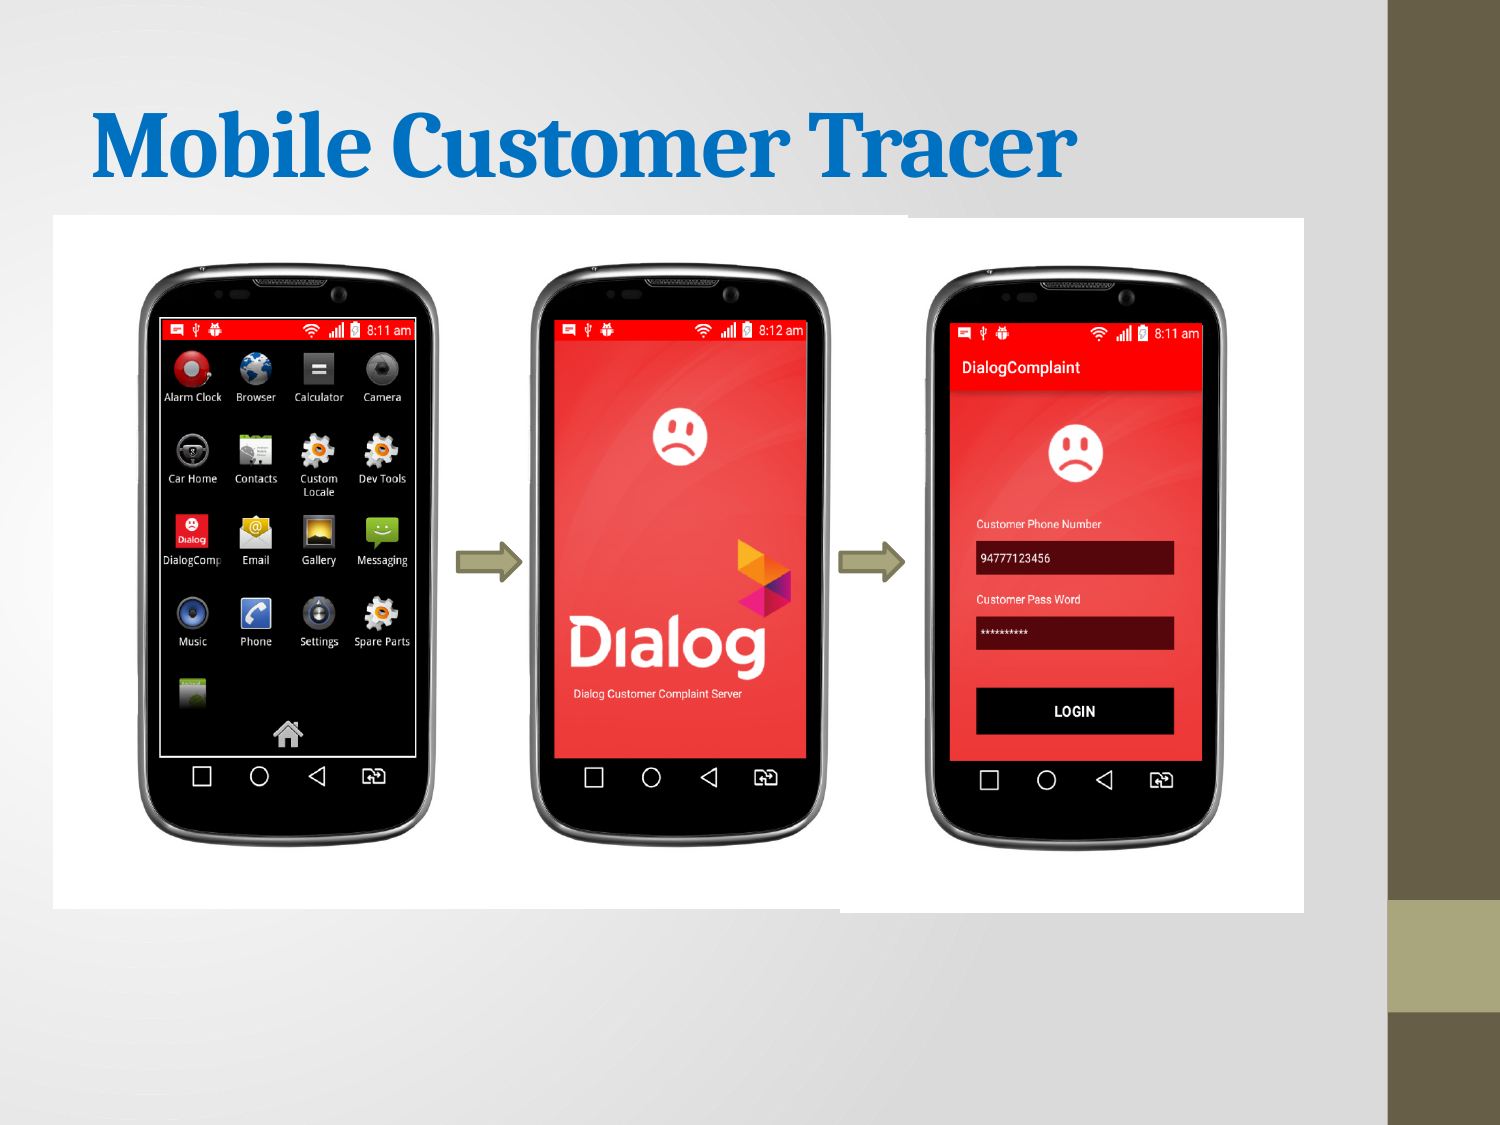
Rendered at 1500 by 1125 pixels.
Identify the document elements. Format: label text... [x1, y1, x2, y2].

picture [52, 214, 1304, 914]
title Mobile Customer Tracer [75, 45, 1325, 233]
